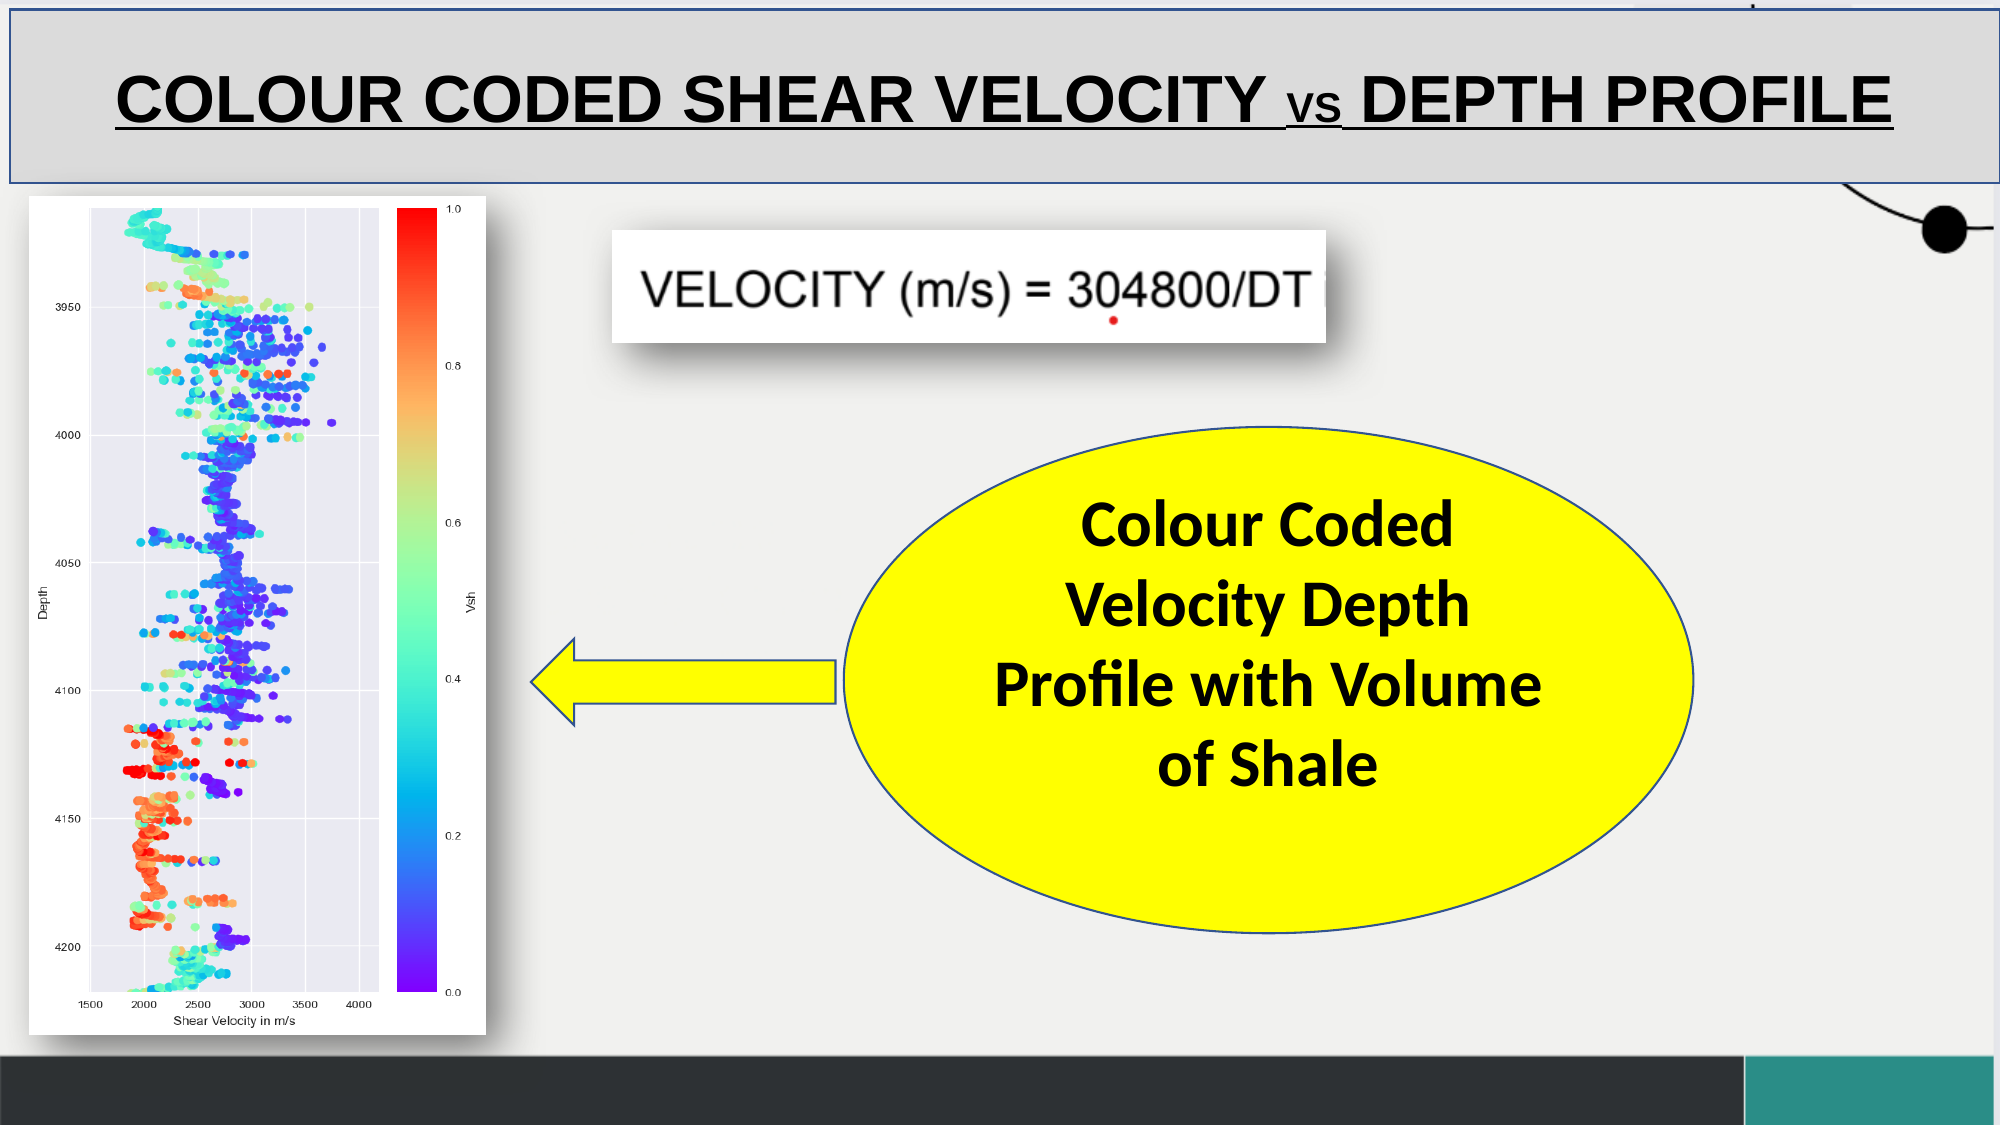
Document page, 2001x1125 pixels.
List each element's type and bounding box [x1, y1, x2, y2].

picture [612, 230, 1326, 344]
list [0, 0, 2000, 1125]
picture [29, 196, 486, 1035]
